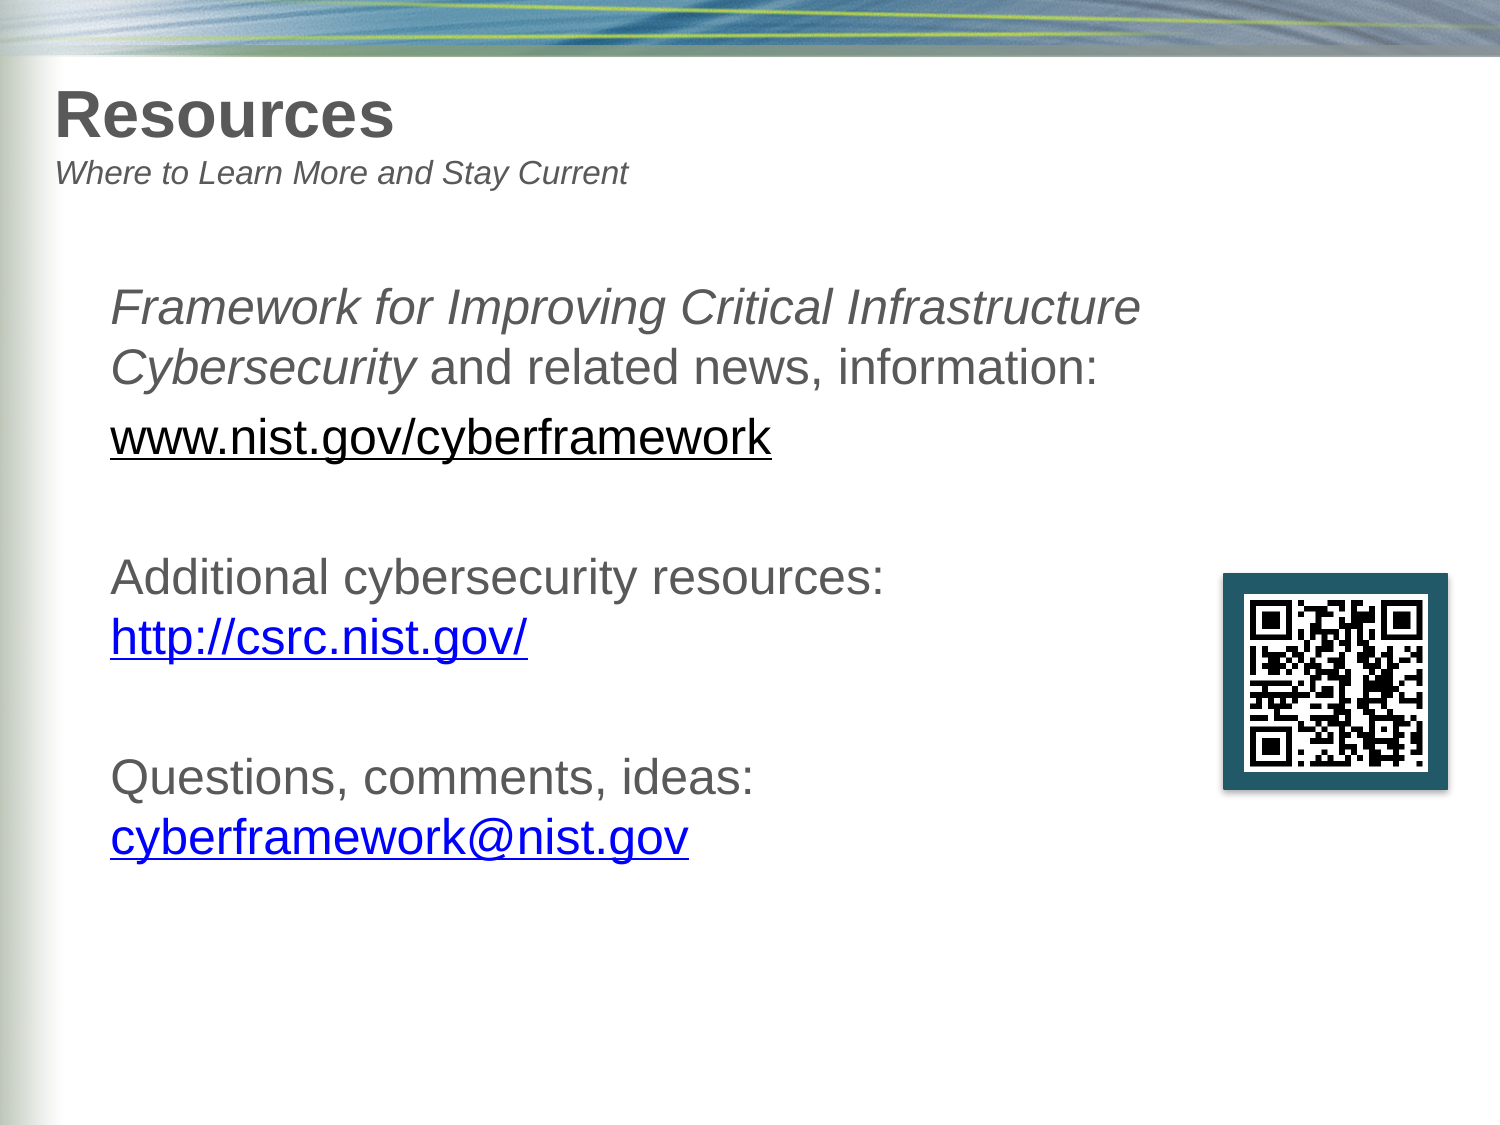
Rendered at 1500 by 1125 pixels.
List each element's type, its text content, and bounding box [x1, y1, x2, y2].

list Framework for Improving Critical Infrastructure Cybersecurity and related news, information: www.nist.gov/cyberframework Additional cybersecurity resources: http://csrc.nist.gov/ Questions, comments, ideas: cyberframework@nist.gov [95, 207, 1224, 1125]
title Resources Where to Learn More and Stay Current [39, 68, 1395, 194]
picture [0, 0, 1500, 1125]
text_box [1223, 573, 1448, 790]
